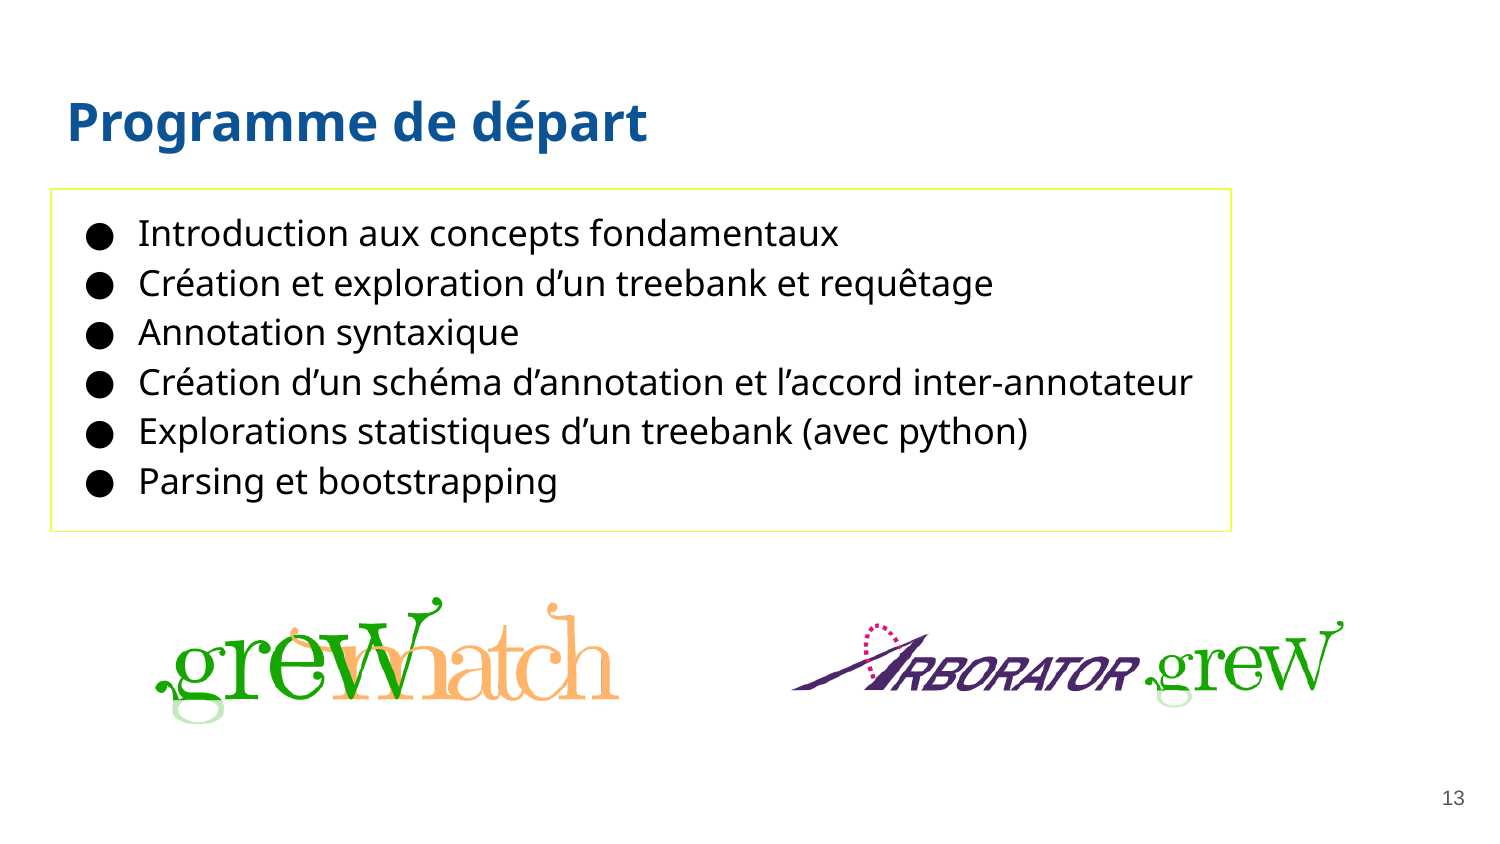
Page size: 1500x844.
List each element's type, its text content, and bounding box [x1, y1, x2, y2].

title Programme de départ [51, 72, 1449, 167]
picture [155, 596, 619, 724]
picture [791, 596, 1344, 709]
slide_number ‹#› [1389, 764, 1480, 830]
list Introduction aux concepts fondamentaux Création et exploration d’un treebank et requêtage Annotation syntaxique Création d’un schéma d’annotation et l’accord inter-annotateur Explorations statistiques d’un treebank (avec python) Parsing et bootstrapping [51, 189, 1231, 532]
